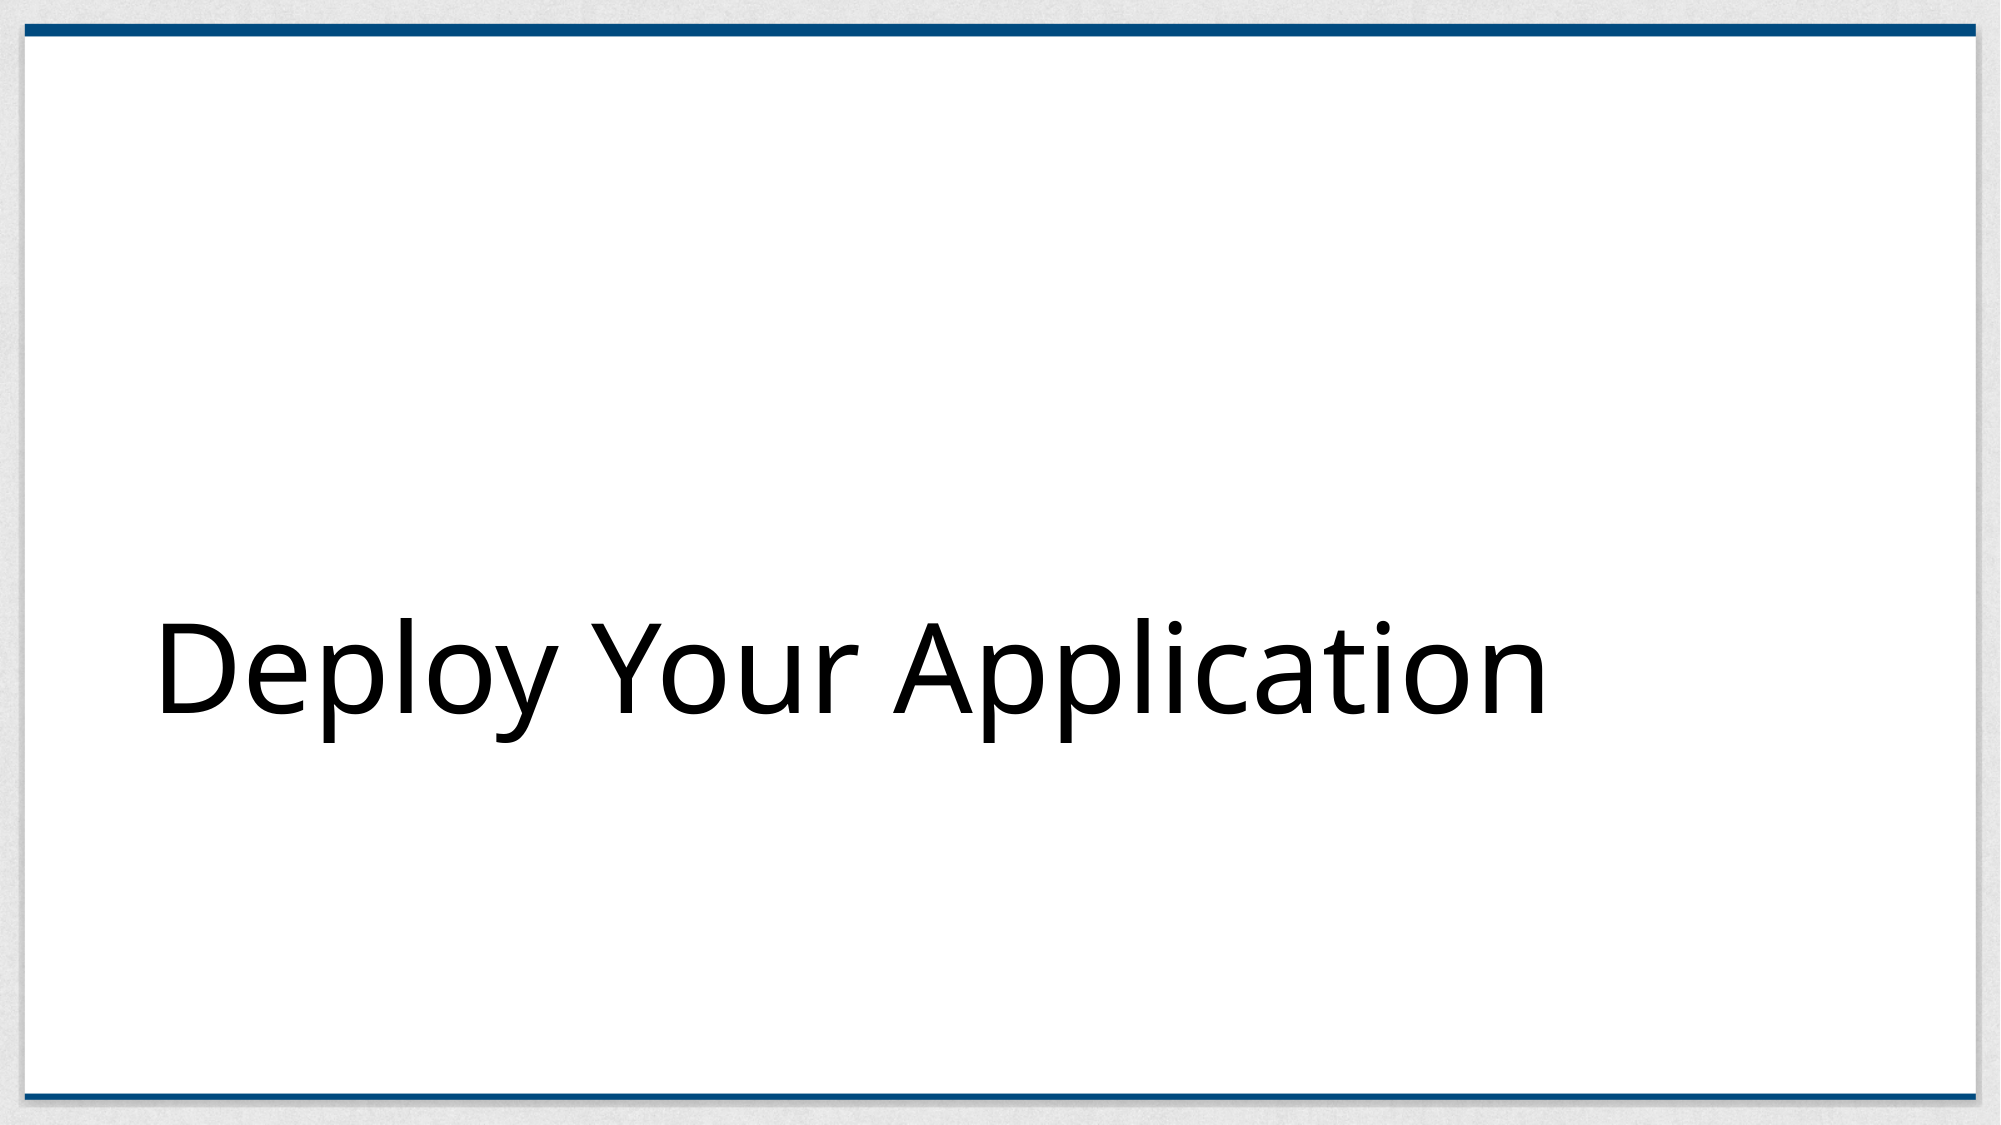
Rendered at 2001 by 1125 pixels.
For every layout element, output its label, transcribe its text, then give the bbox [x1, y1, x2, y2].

title Deploy Your Application [136, 280, 1862, 749]
picture [0, 0, 2001, 1125]
